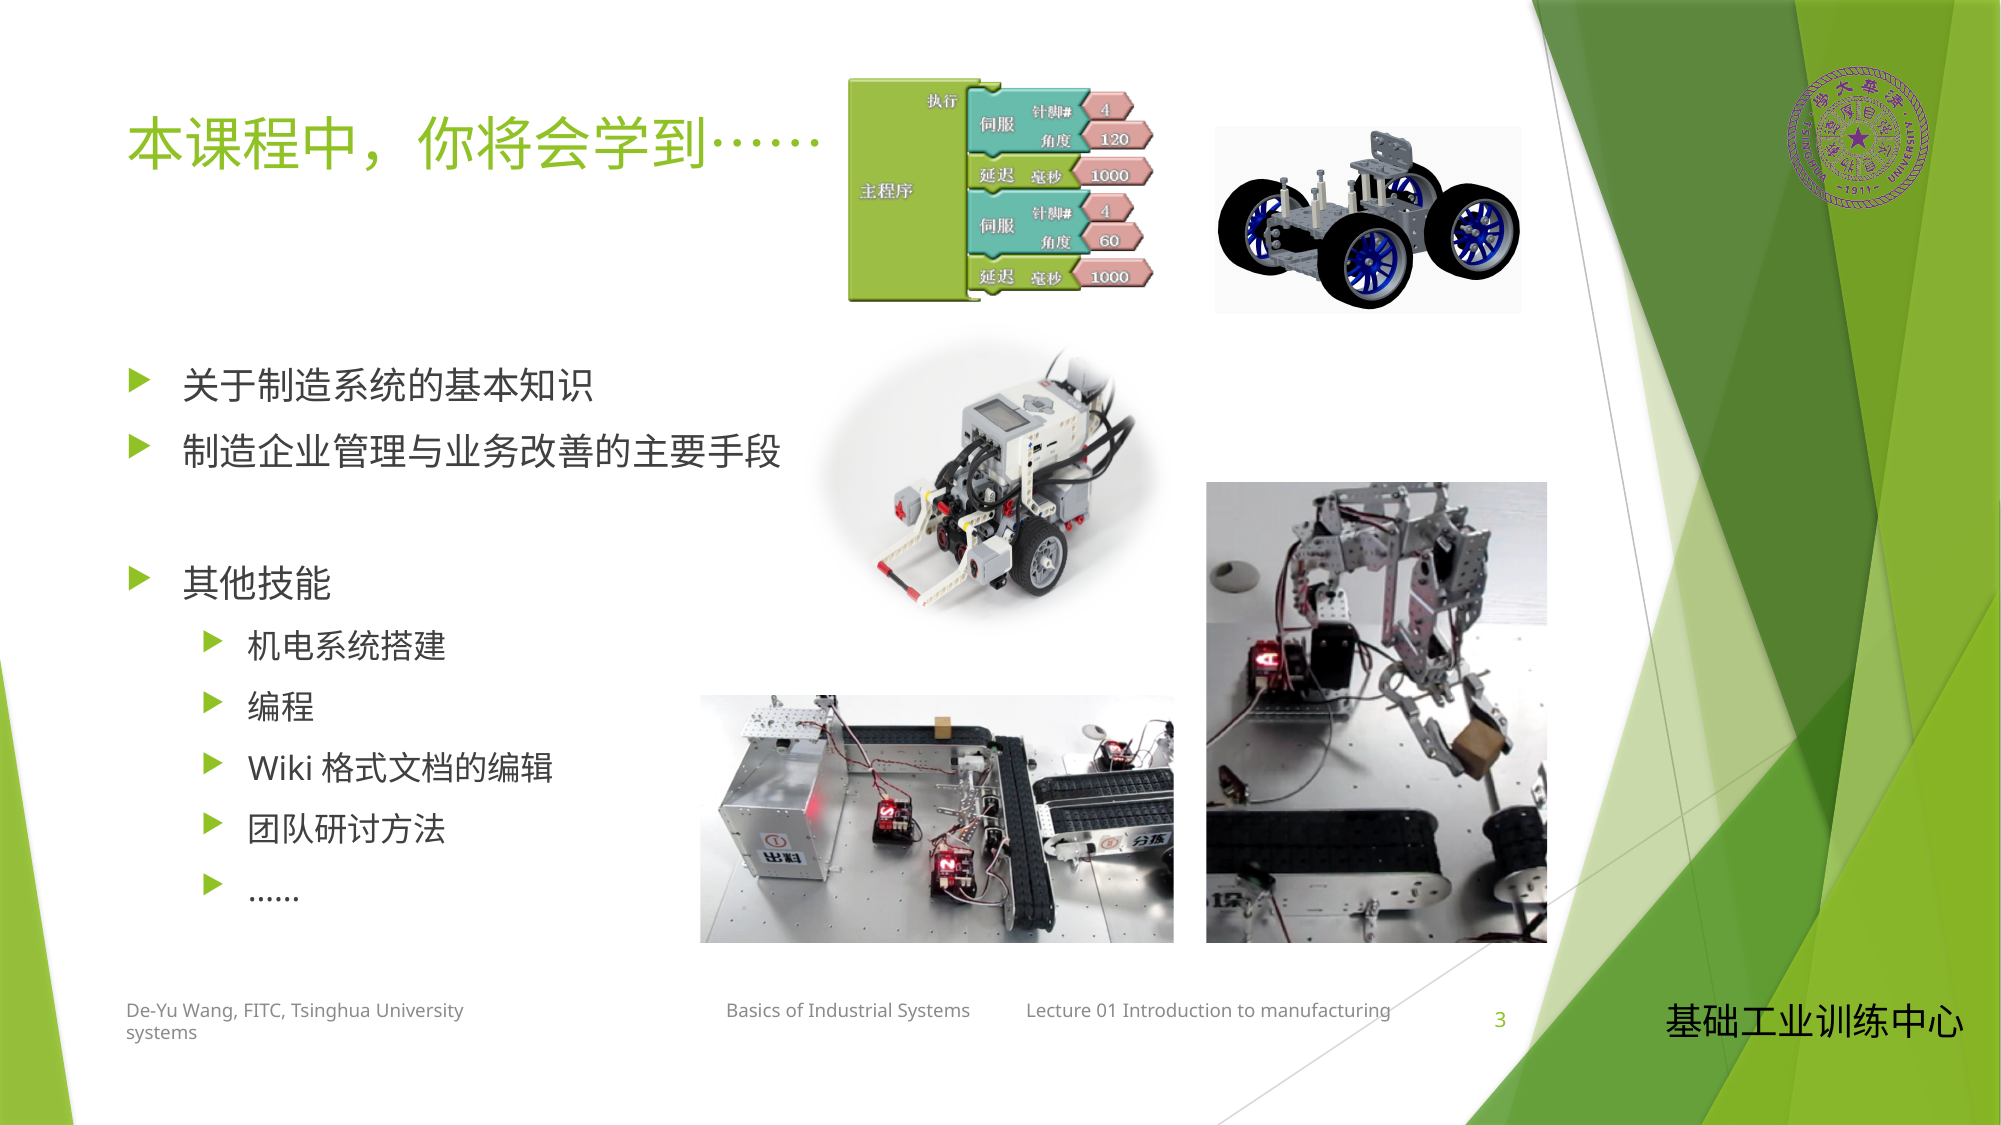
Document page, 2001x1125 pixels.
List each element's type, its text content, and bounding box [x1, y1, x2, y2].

picture [802, 321, 1175, 638]
picture [1205, 482, 1548, 944]
picture [699, 695, 1175, 944]
picture [1787, 66, 1929, 209]
picture [1214, 126, 1522, 315]
title 本课程中，你将会学到…… [111, 99, 824, 317]
picture [828, 69, 1175, 315]
slide_number 3 [1409, 991, 1522, 1051]
list 关于制造系统的基本知识 制造企业管理与业务改善的主要手段 其他技能 机电系统搭建 编程 Wiki格式文档的编辑 团队研讨方法 …… [111, 354, 1522, 992]
title 本课程中，你将会学到…… [1177, 99, 1522, 317]
